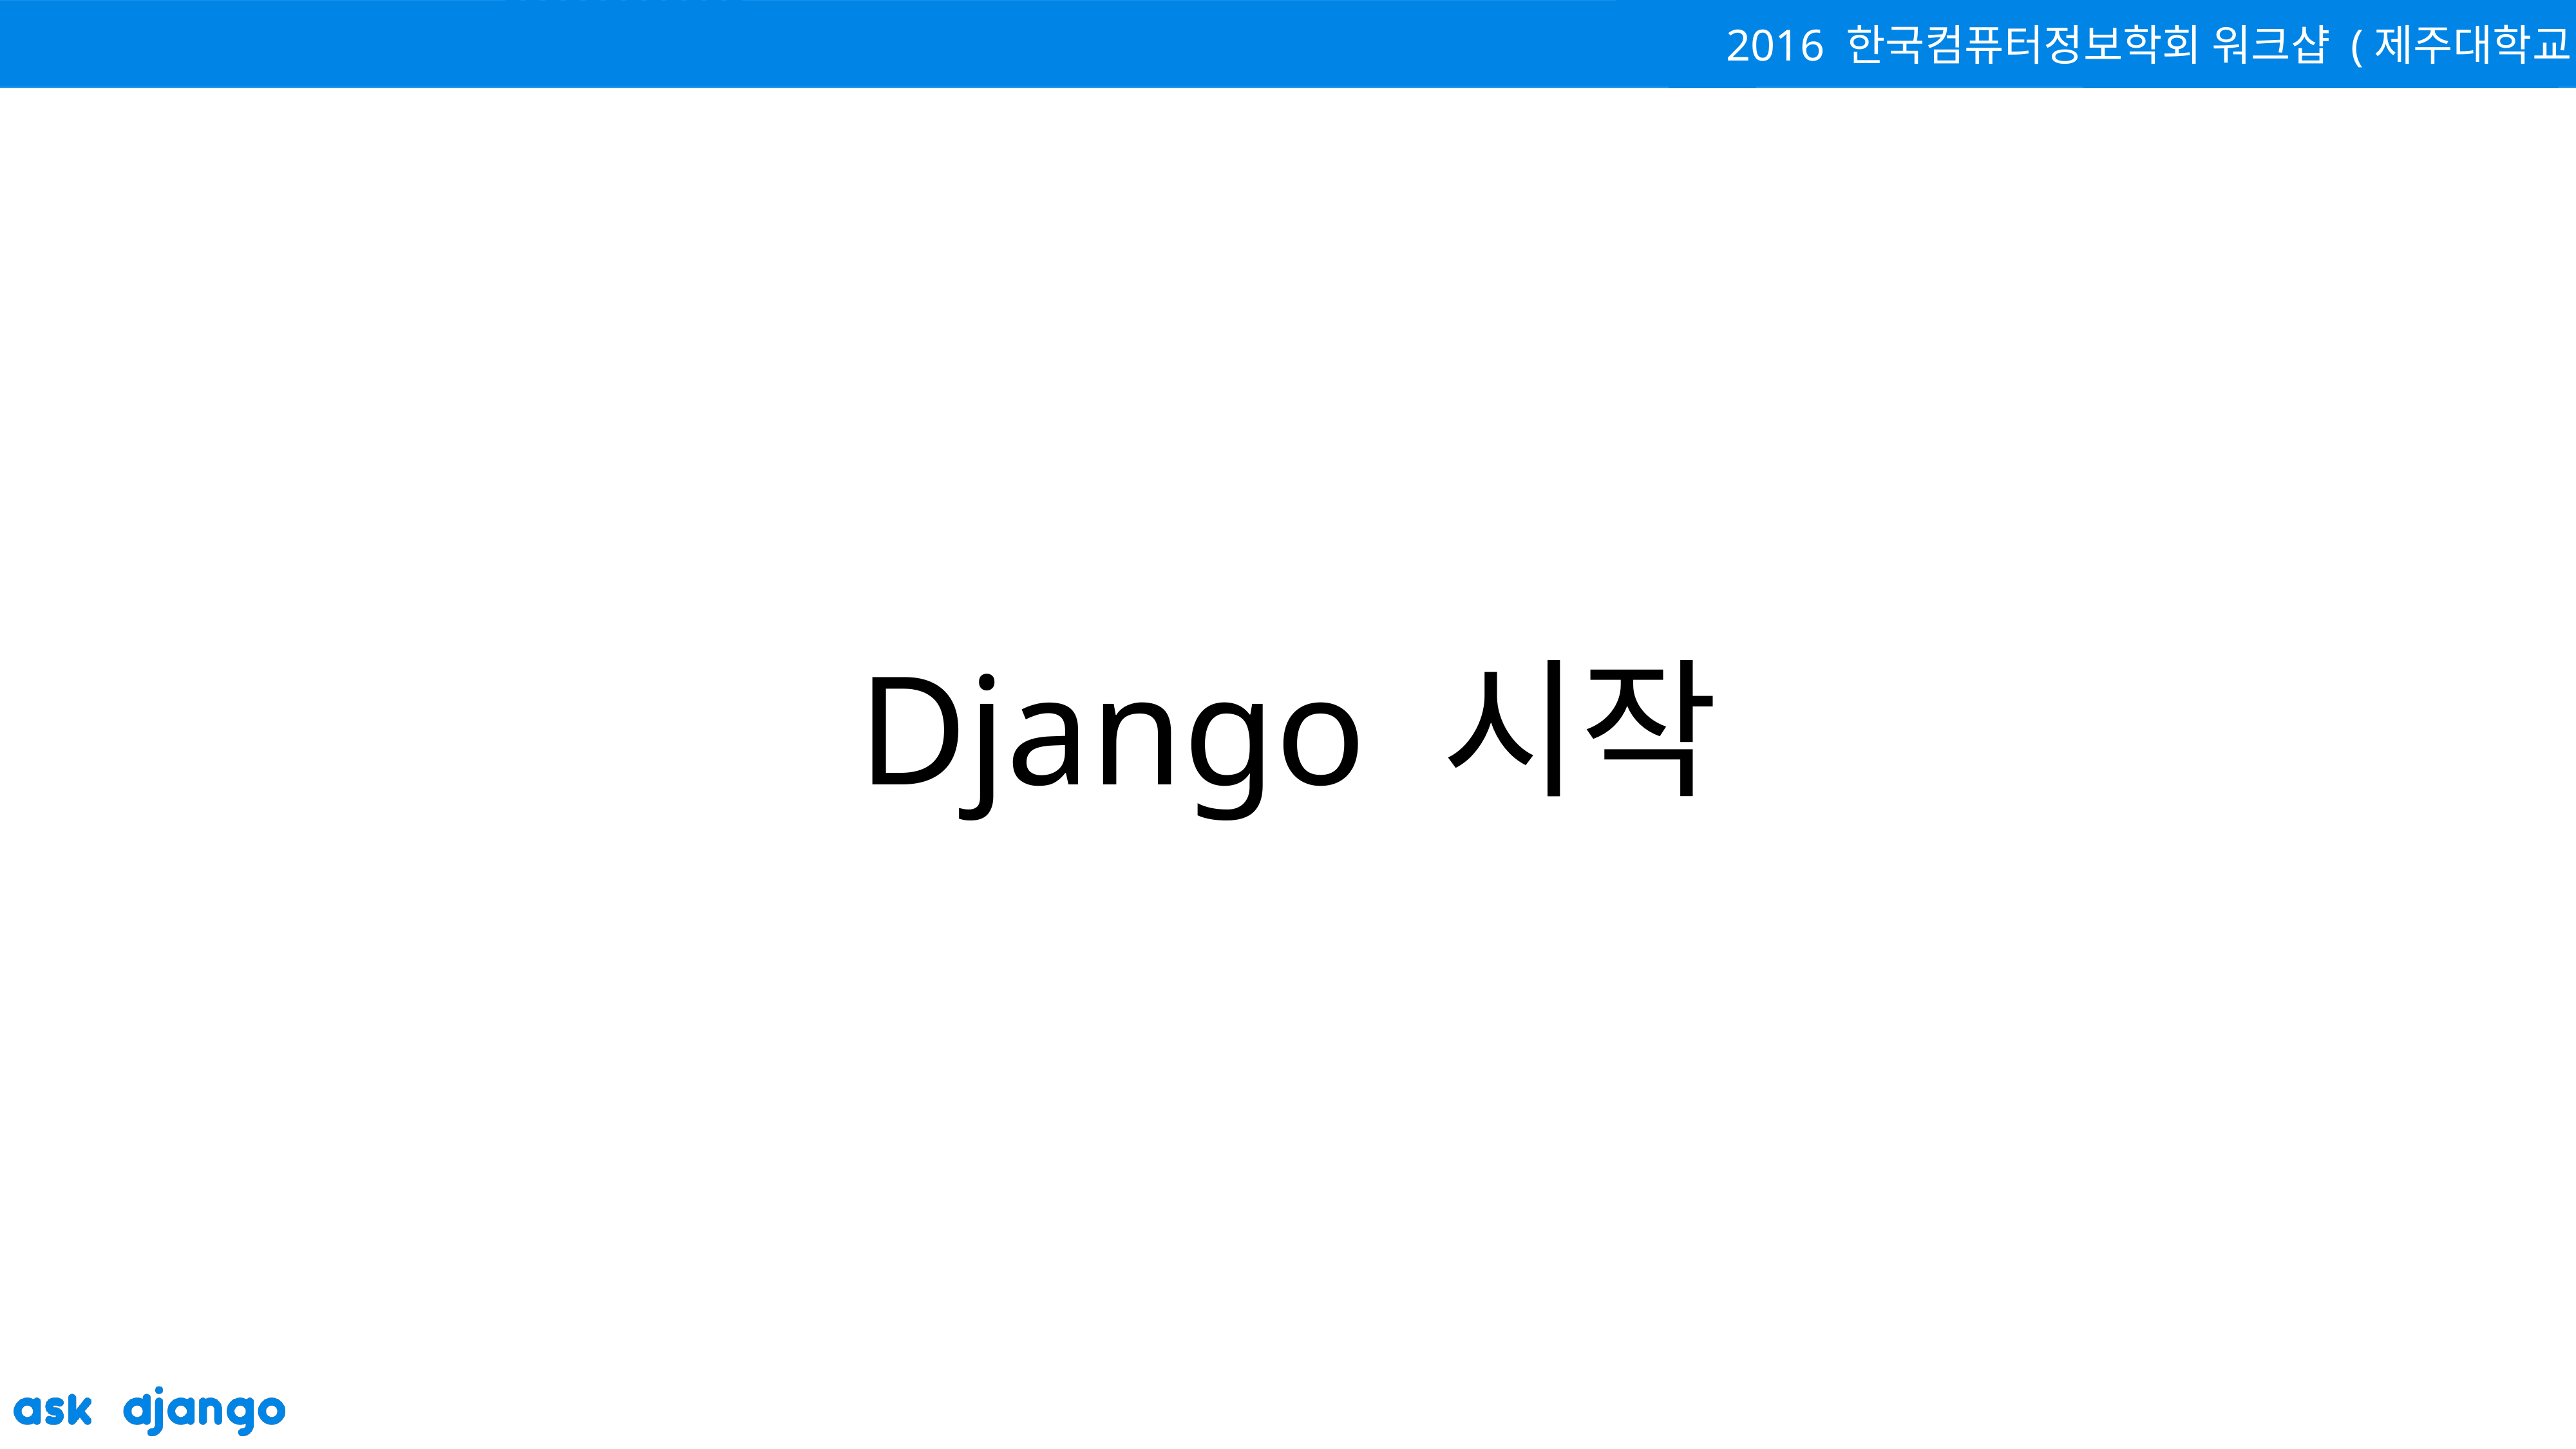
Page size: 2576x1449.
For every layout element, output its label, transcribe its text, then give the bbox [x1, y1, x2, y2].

picture [1, 1375, 295, 1448]
title Django 시작 [187, 478, 2389, 971]
picture [0, 0, 2576, 88]
